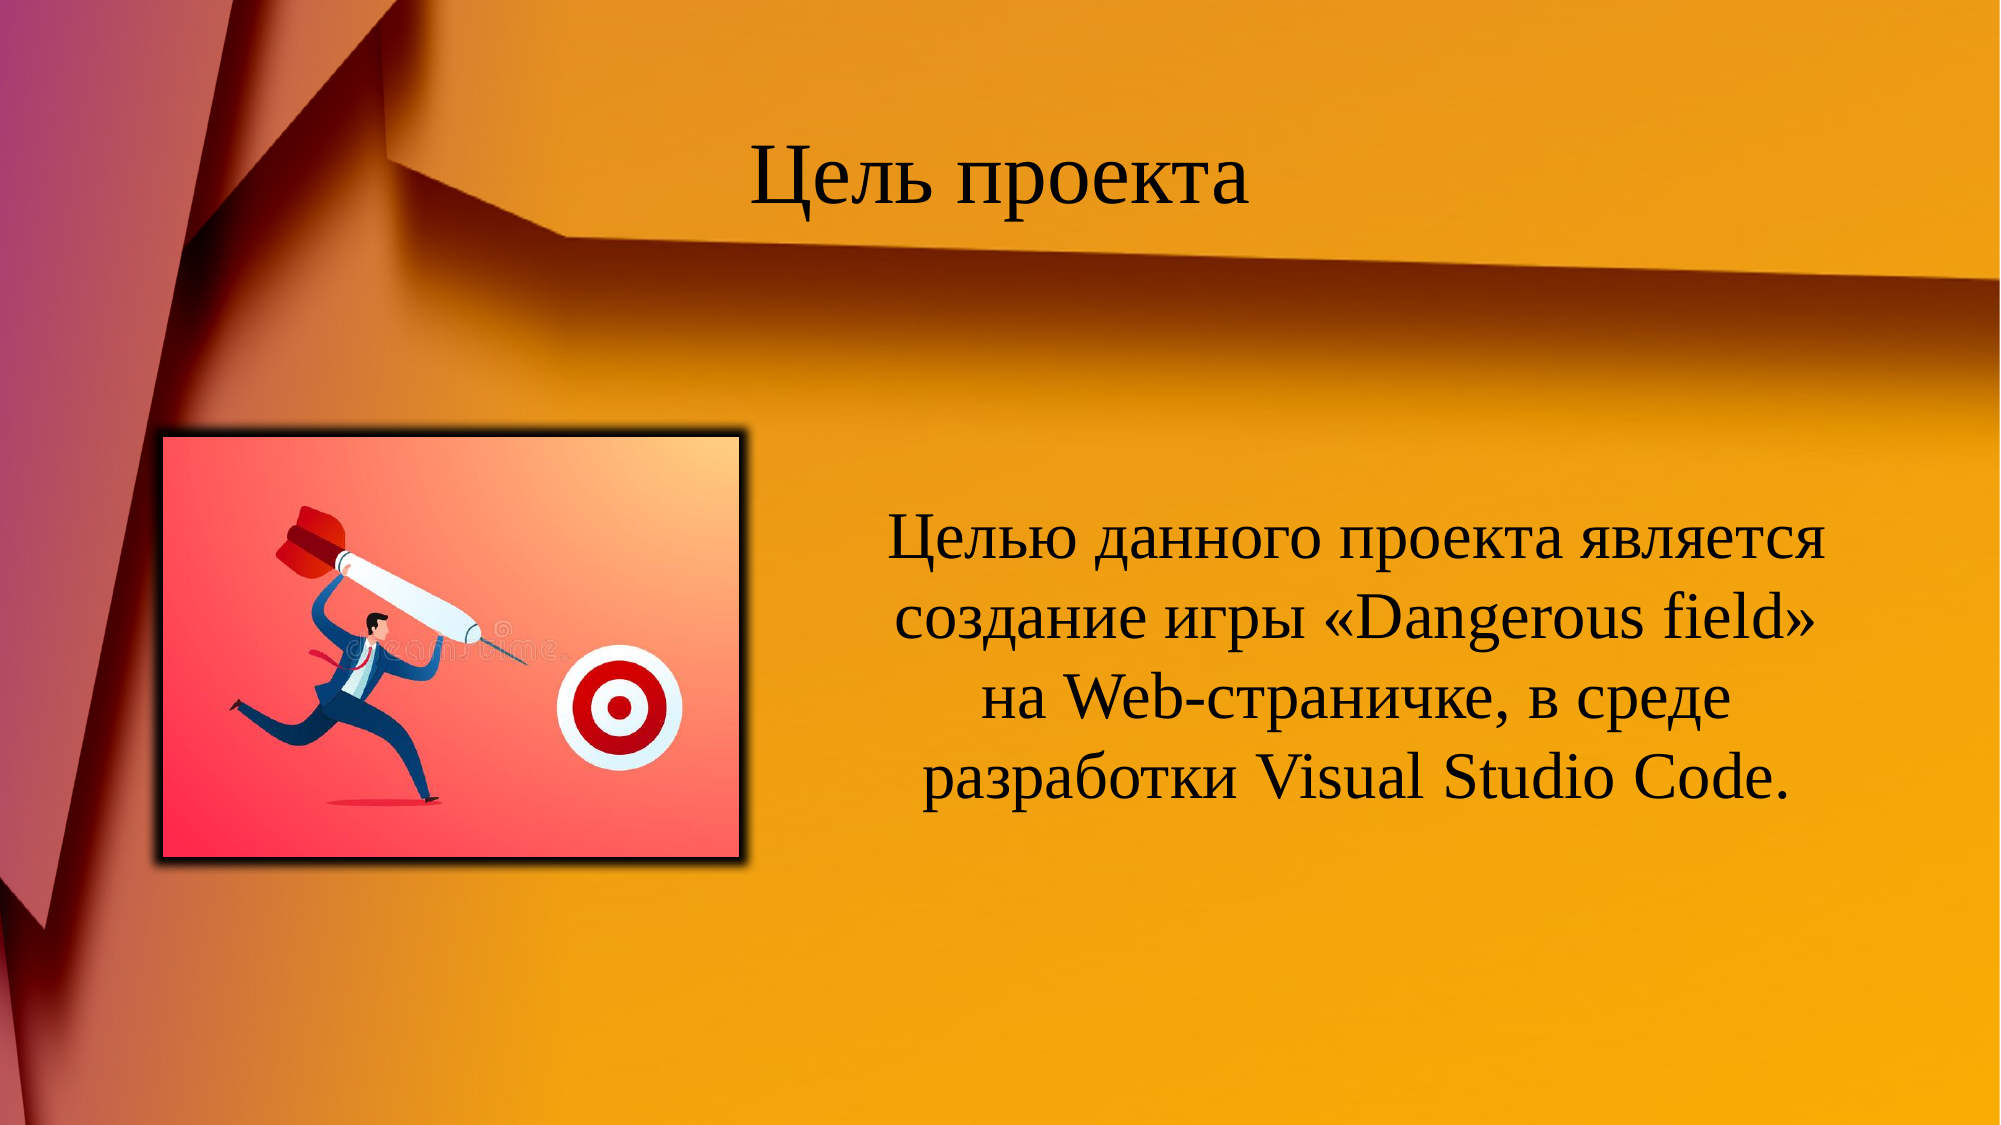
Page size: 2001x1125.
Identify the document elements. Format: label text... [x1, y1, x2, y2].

subtitle Целью данного проекта является создание игры «Dangerous field» на Web-страничке, в среде разработки Visual Studio Code. [854, 295, 1861, 1009]
title Цель проекта [137, 59, 1863, 278]
picture [0, 0, 2000, 1125]
